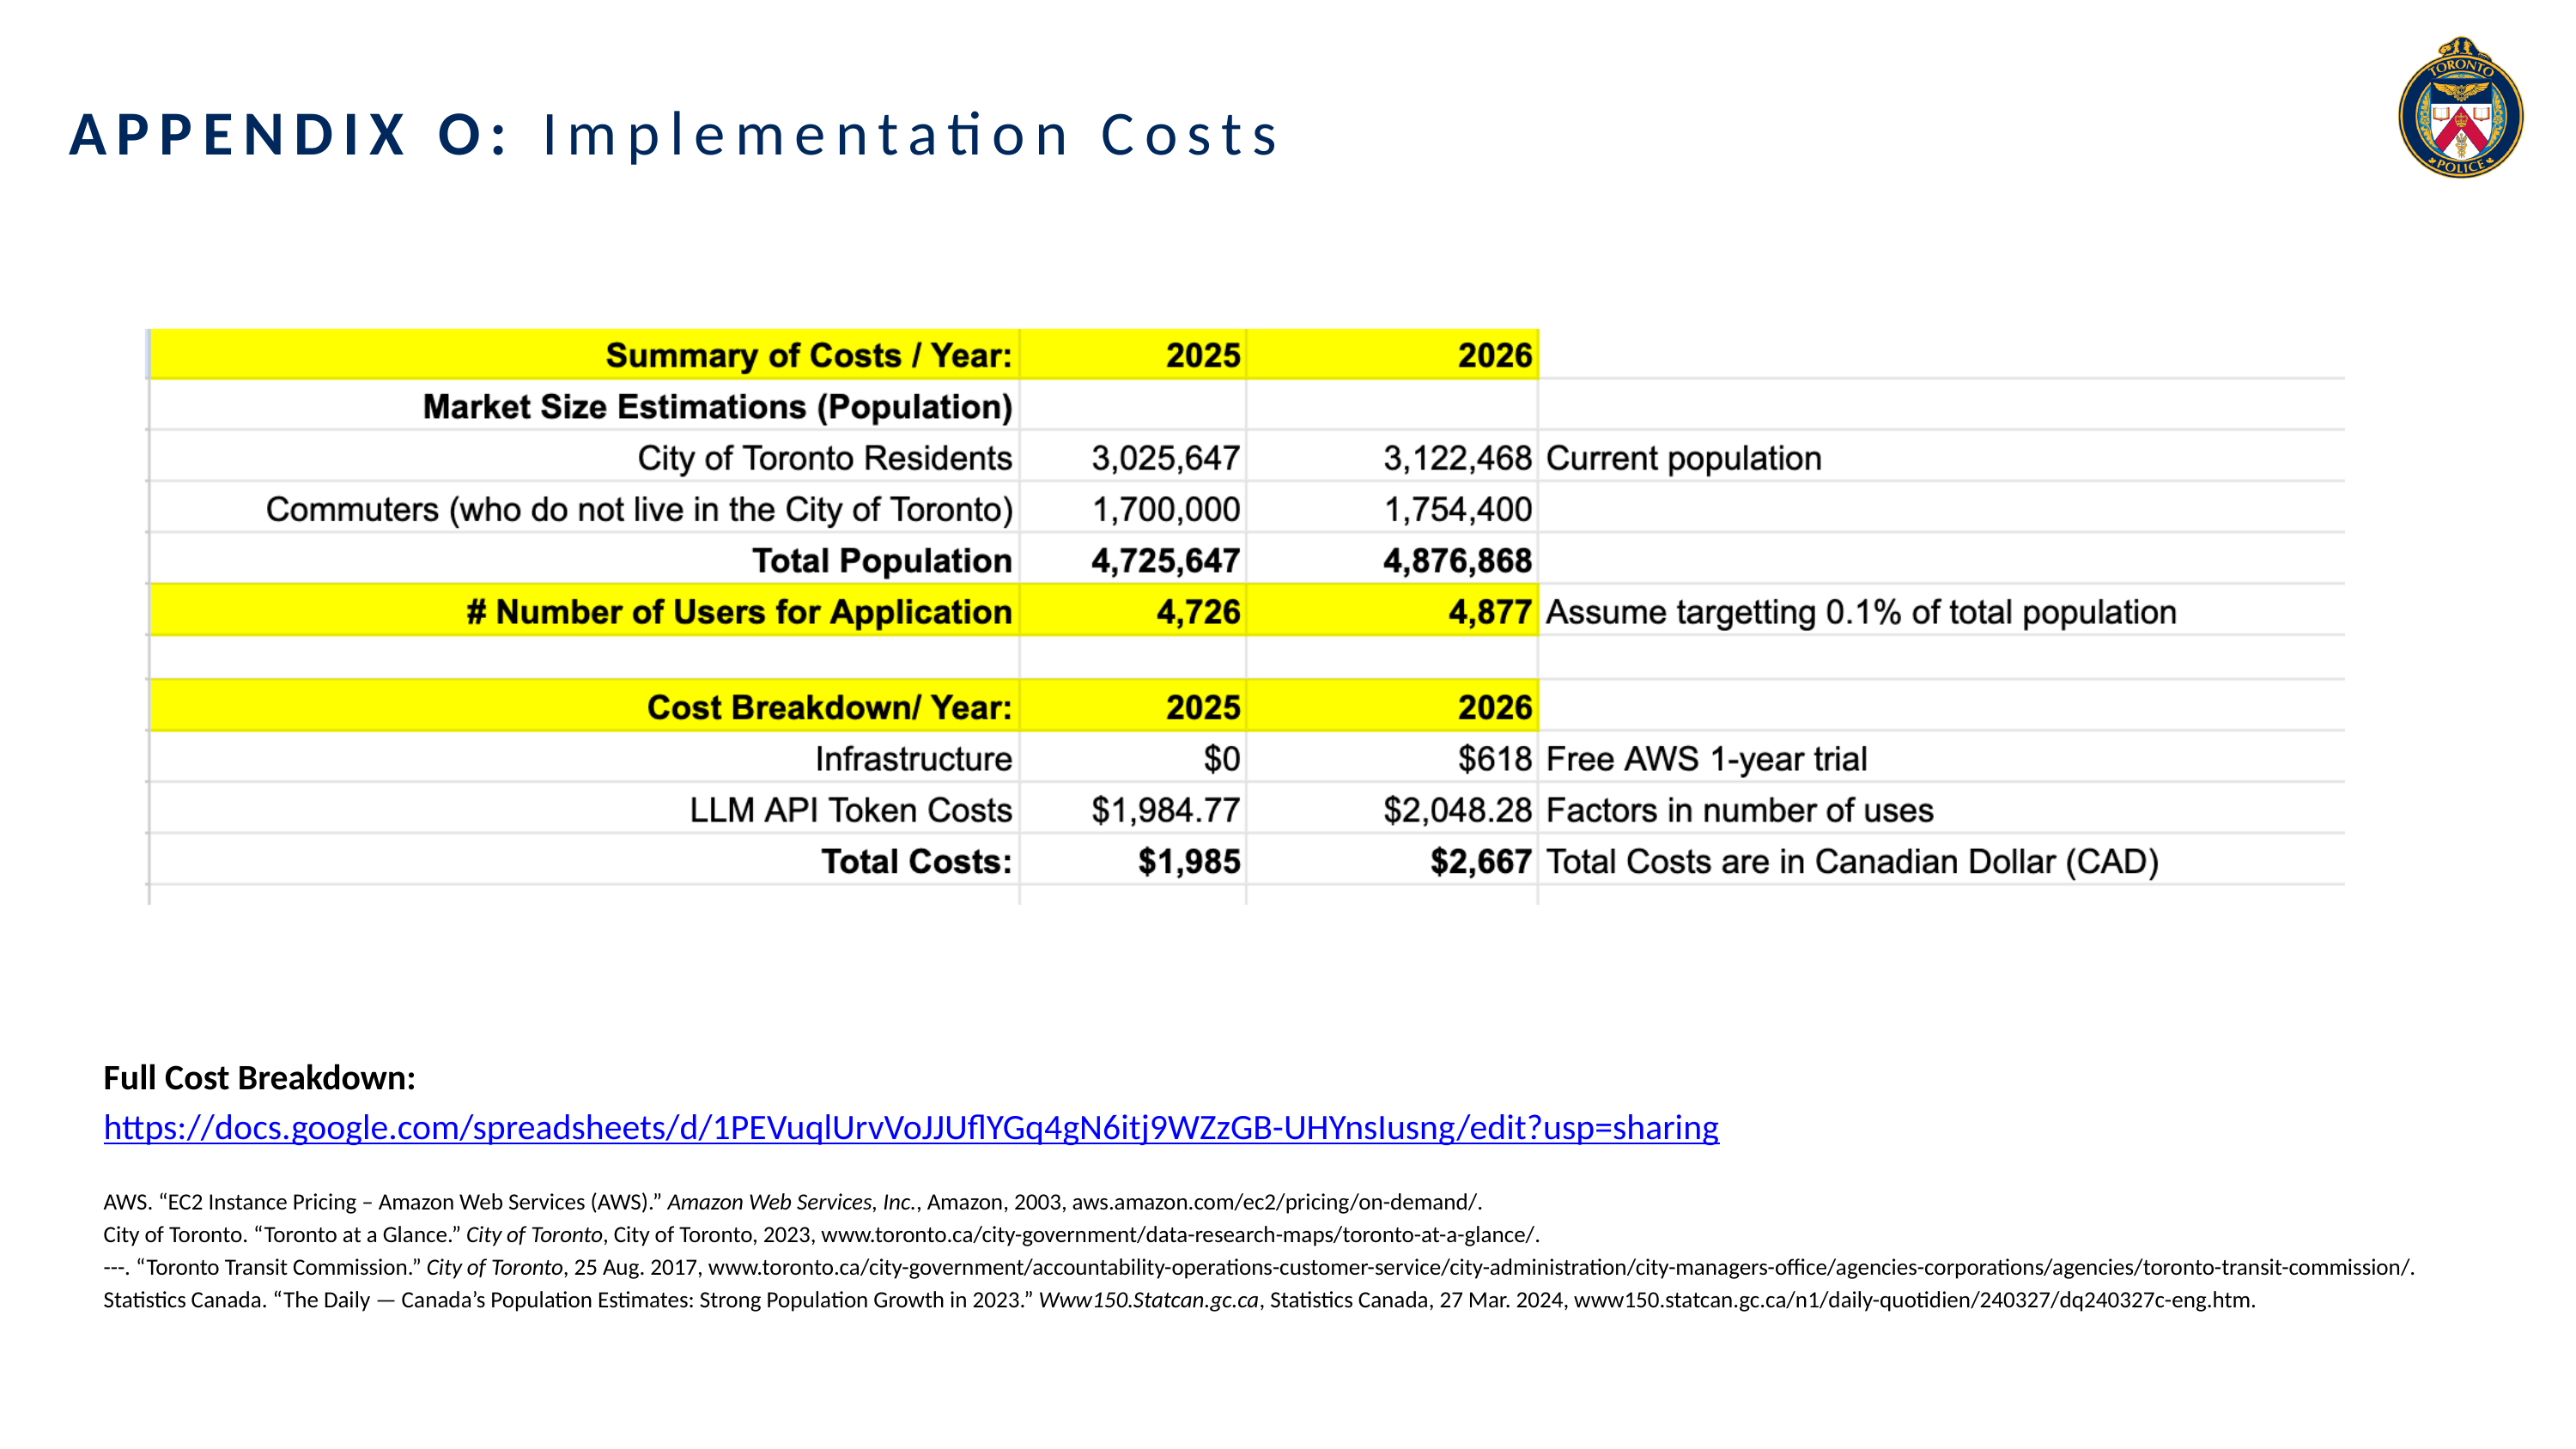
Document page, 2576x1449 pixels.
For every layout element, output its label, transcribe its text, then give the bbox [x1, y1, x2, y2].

text_box APPENDIX O: Implementation Costs [69, 80, 2158, 168]
text_box [144, 329, 2345, 905]
text_box Full Cost Breakdown: https://docs.google.com/spreadsheets/d/1PEVuqlUrvVoJJUflYGq4gN6itj9WZzGB-UHYnsIusng/edit?usp=sharing AWS. “EC2 Instance Pricing – Amazon Web Services (AWS).” Amazon Web Services, Inc., Amazon, 2003, aws.amazon.com/ec2/pricing/on-demand/. City of Toronto. “Toronto at a Glance.” City of Toronto, City of Toronto, 2023, www.toronto.ca/city-government/data-research-maps/toronto-at-a-glance/. ---. “Toronto Transit Commission.” City of Toronto, 25 Aug. 2017, www.toronto.ca/city-government/accountability-operations-customer-service/city-administration/city-managers-office/agencies-corporations/agencies/toronto-transit-commission/. Statistics Canada. “The Daily — Canada’s Population Estimates: Strong Population Growth in 2023.” Www150.Statcan.gc.ca, Statistics Canada, 27 Mar. 2024, www150.statcan.gc.ca/n1/daily-quotidien/240327/dq240327c-eng.htm. [103, 1046, 2473, 1388]
text_box [2396, 34, 2525, 181]
